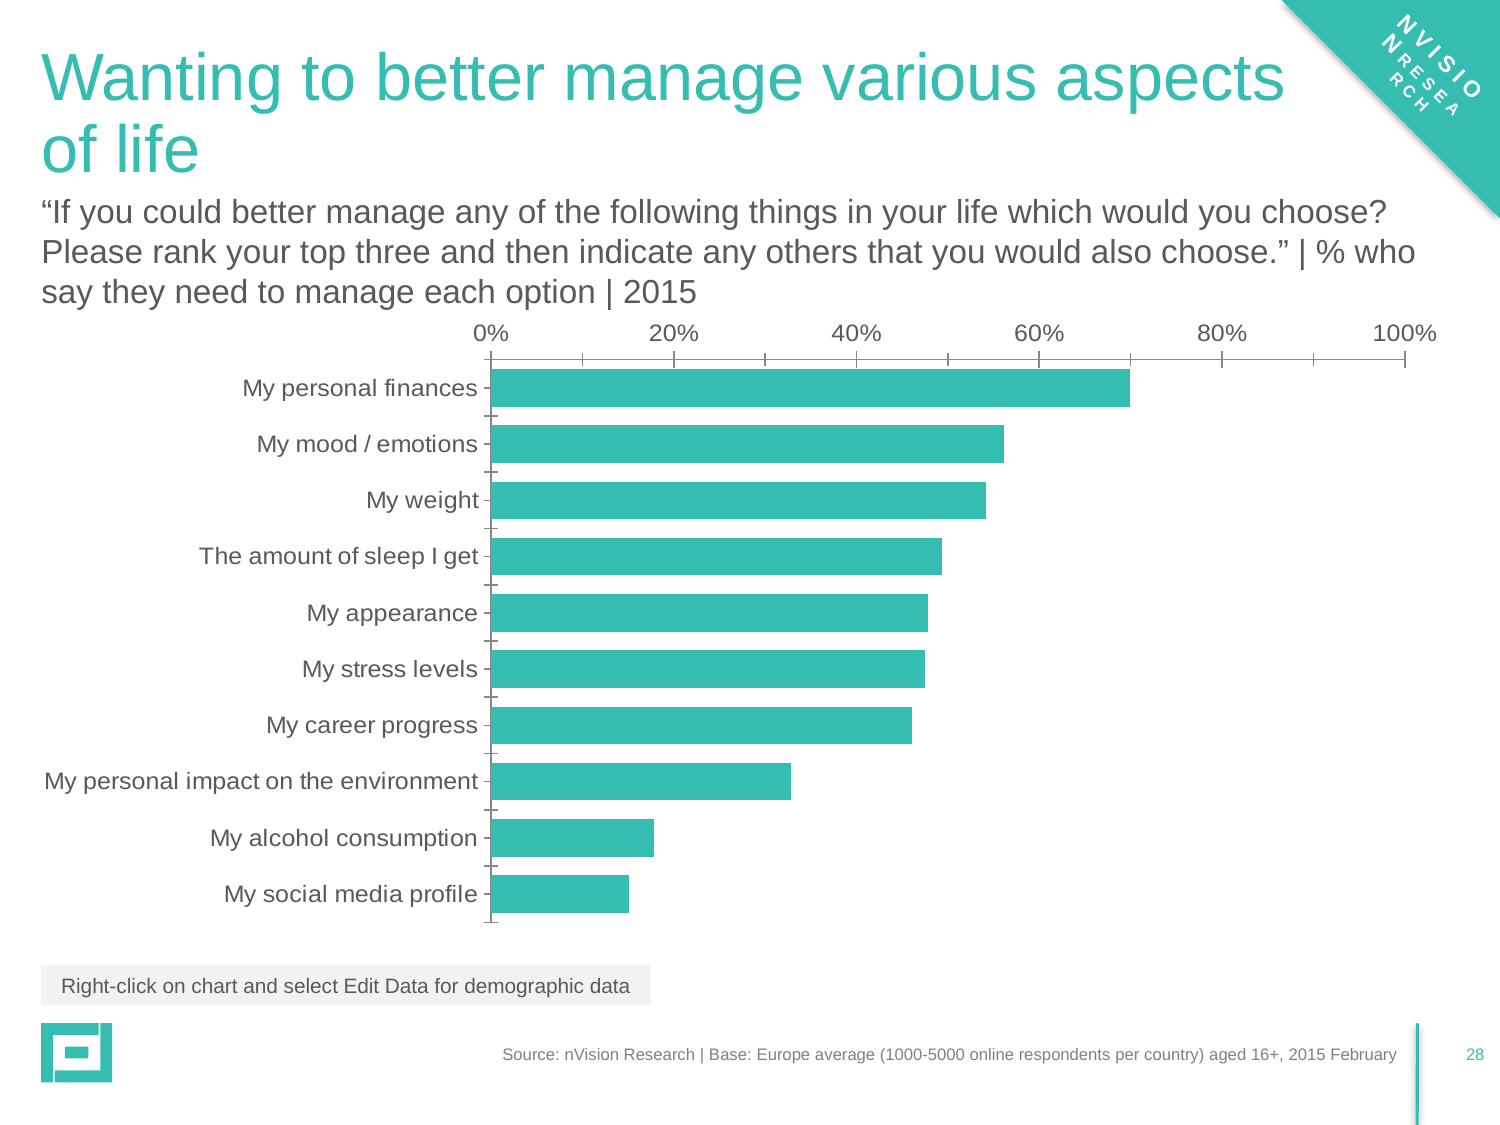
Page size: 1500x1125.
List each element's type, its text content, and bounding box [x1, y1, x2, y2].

chart [40, 320, 1460, 965]
list “If you could better manage any of the following things in your life which would you choose? Please rank your top three and then indicate any others that you would also choose.” | % who say they need to manage each option | 2015 [41, 190, 1459, 312]
text_box Right-click on chart and select Edit Data for demographic data [41, 973, 651, 1005]
title Wanting to better manage various aspects of life [41, 42, 1276, 189]
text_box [1281, 0, 1500, 219]
list Source: nVision Research | Base: Europe average (1000-5000 online respondents per country) aged 16+, 2015 February [112, 1039, 1414, 1072]
